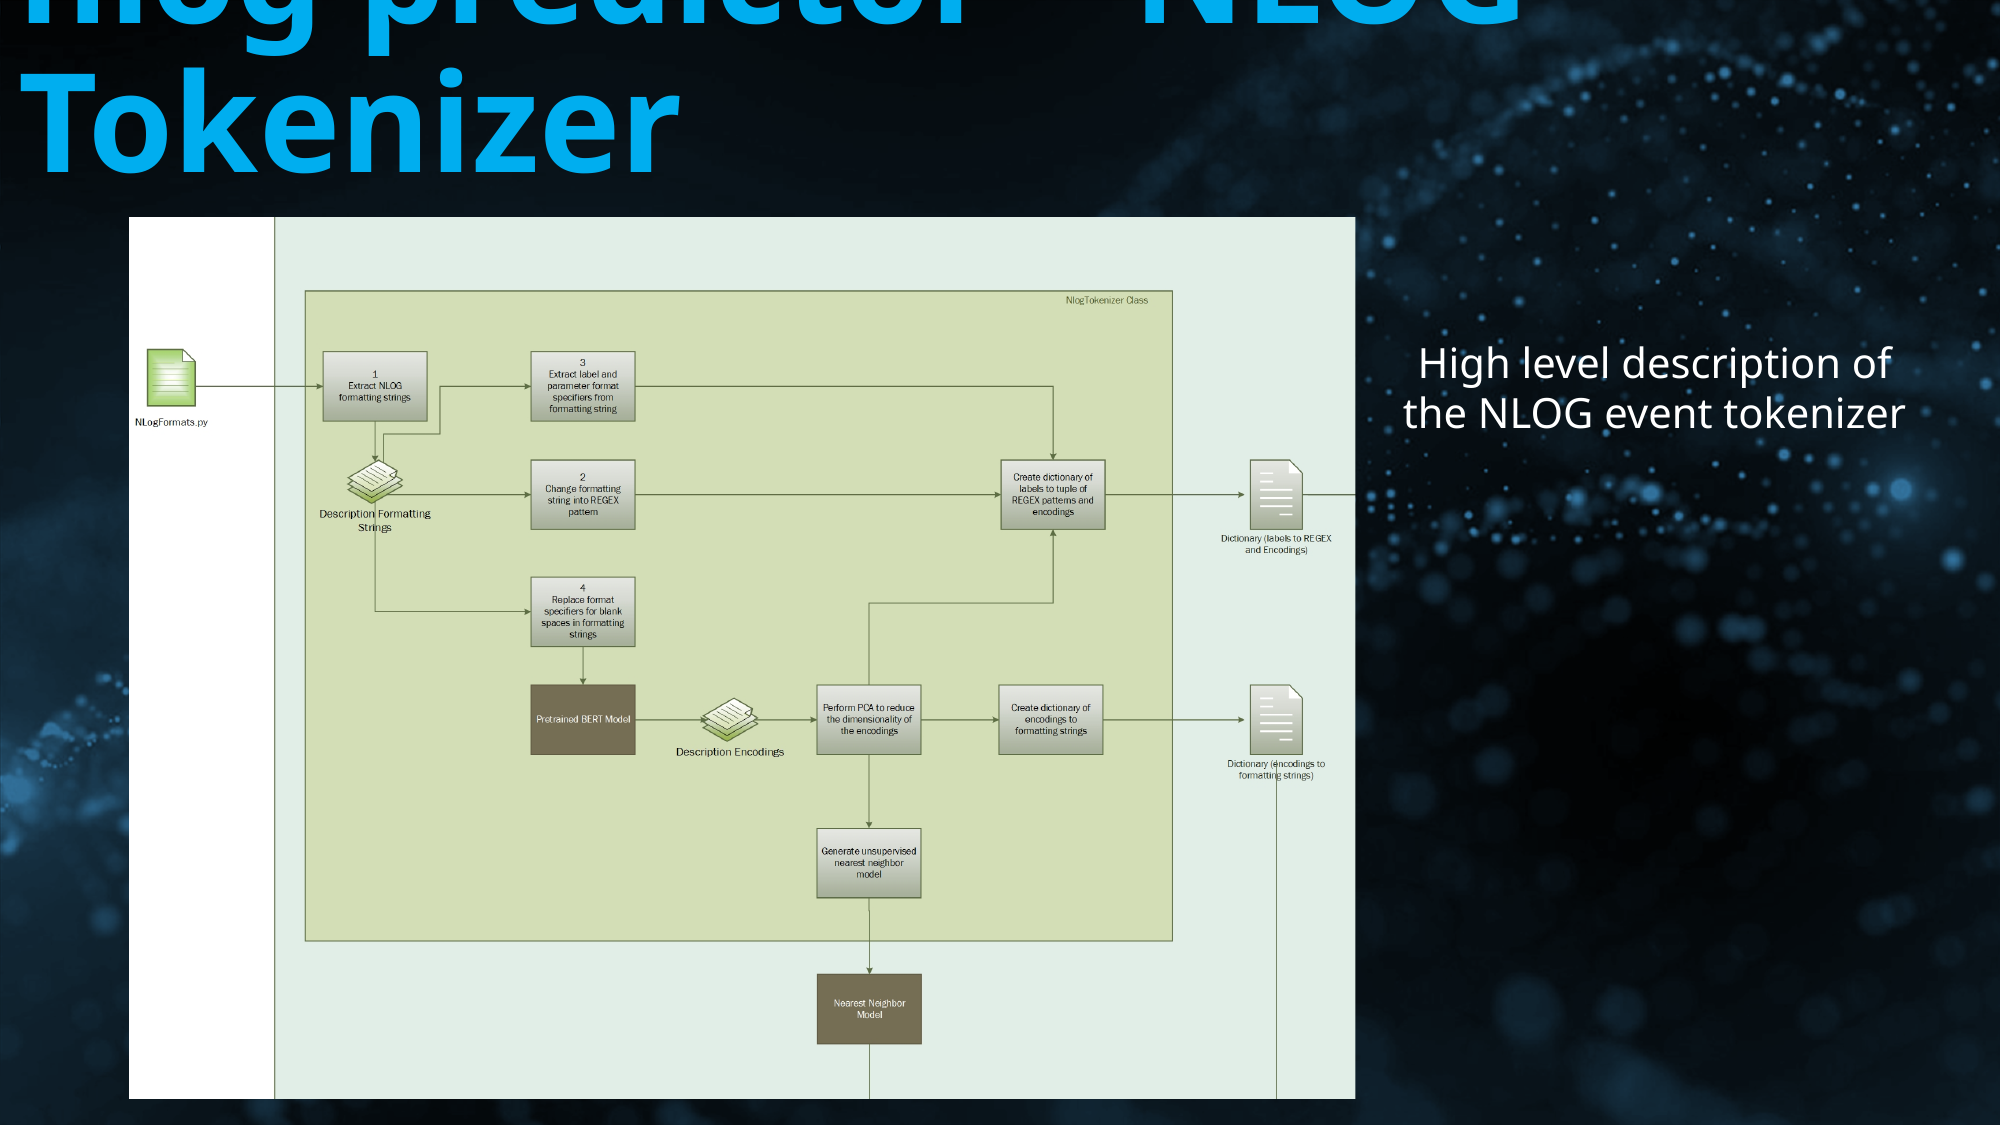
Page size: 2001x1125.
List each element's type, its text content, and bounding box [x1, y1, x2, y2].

picture [0, 0, 2000, 1125]
picture [877, 0, 898, 7]
picture [618, 0, 639, 7]
title nlog predictor – NLOG Tokenizer [19, 87, 1981, 202]
picture [1469, 0, 1496, 6]
picture [1359, 0, 1389, 6]
picture [747, 0, 777, 6]
picture [394, 0, 413, 6]
picture [267, 0, 290, 7]
picture [183, 0, 204, 7]
text_box High level description of the NLOG event tokenizer [1381, 340, 1928, 435]
